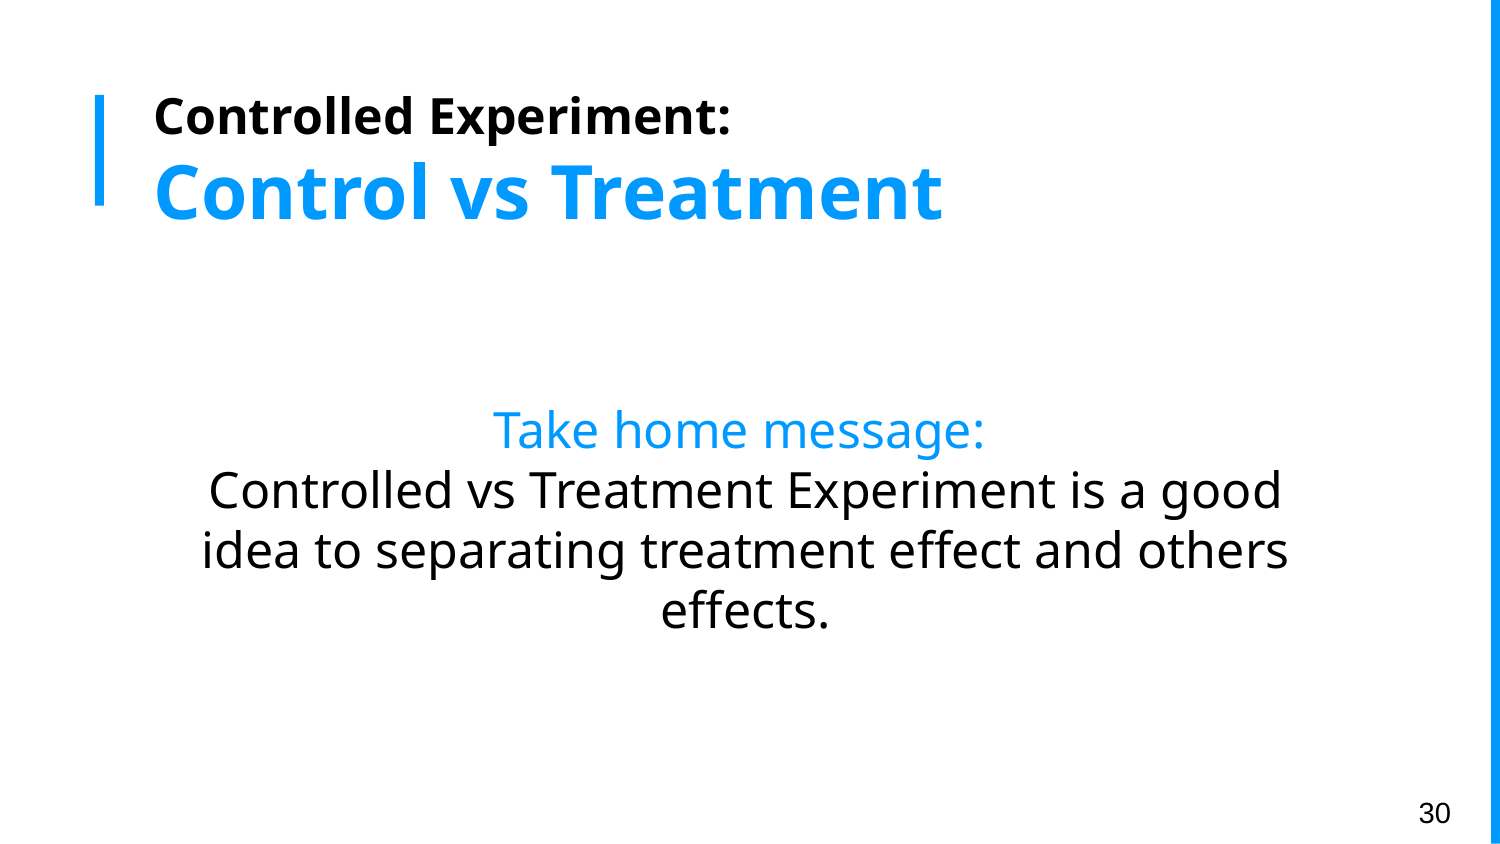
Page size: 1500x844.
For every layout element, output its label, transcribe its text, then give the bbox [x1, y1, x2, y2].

title Controlled Experiment: Control vs Treatment [138, 69, 1415, 210]
list Take home message: Controlled vs Treatment Experiment is a good idea to separating treatment effect and others effects. [138, 260, 1354, 777]
slide_number ‹#› [1403, 779, 1494, 844]
